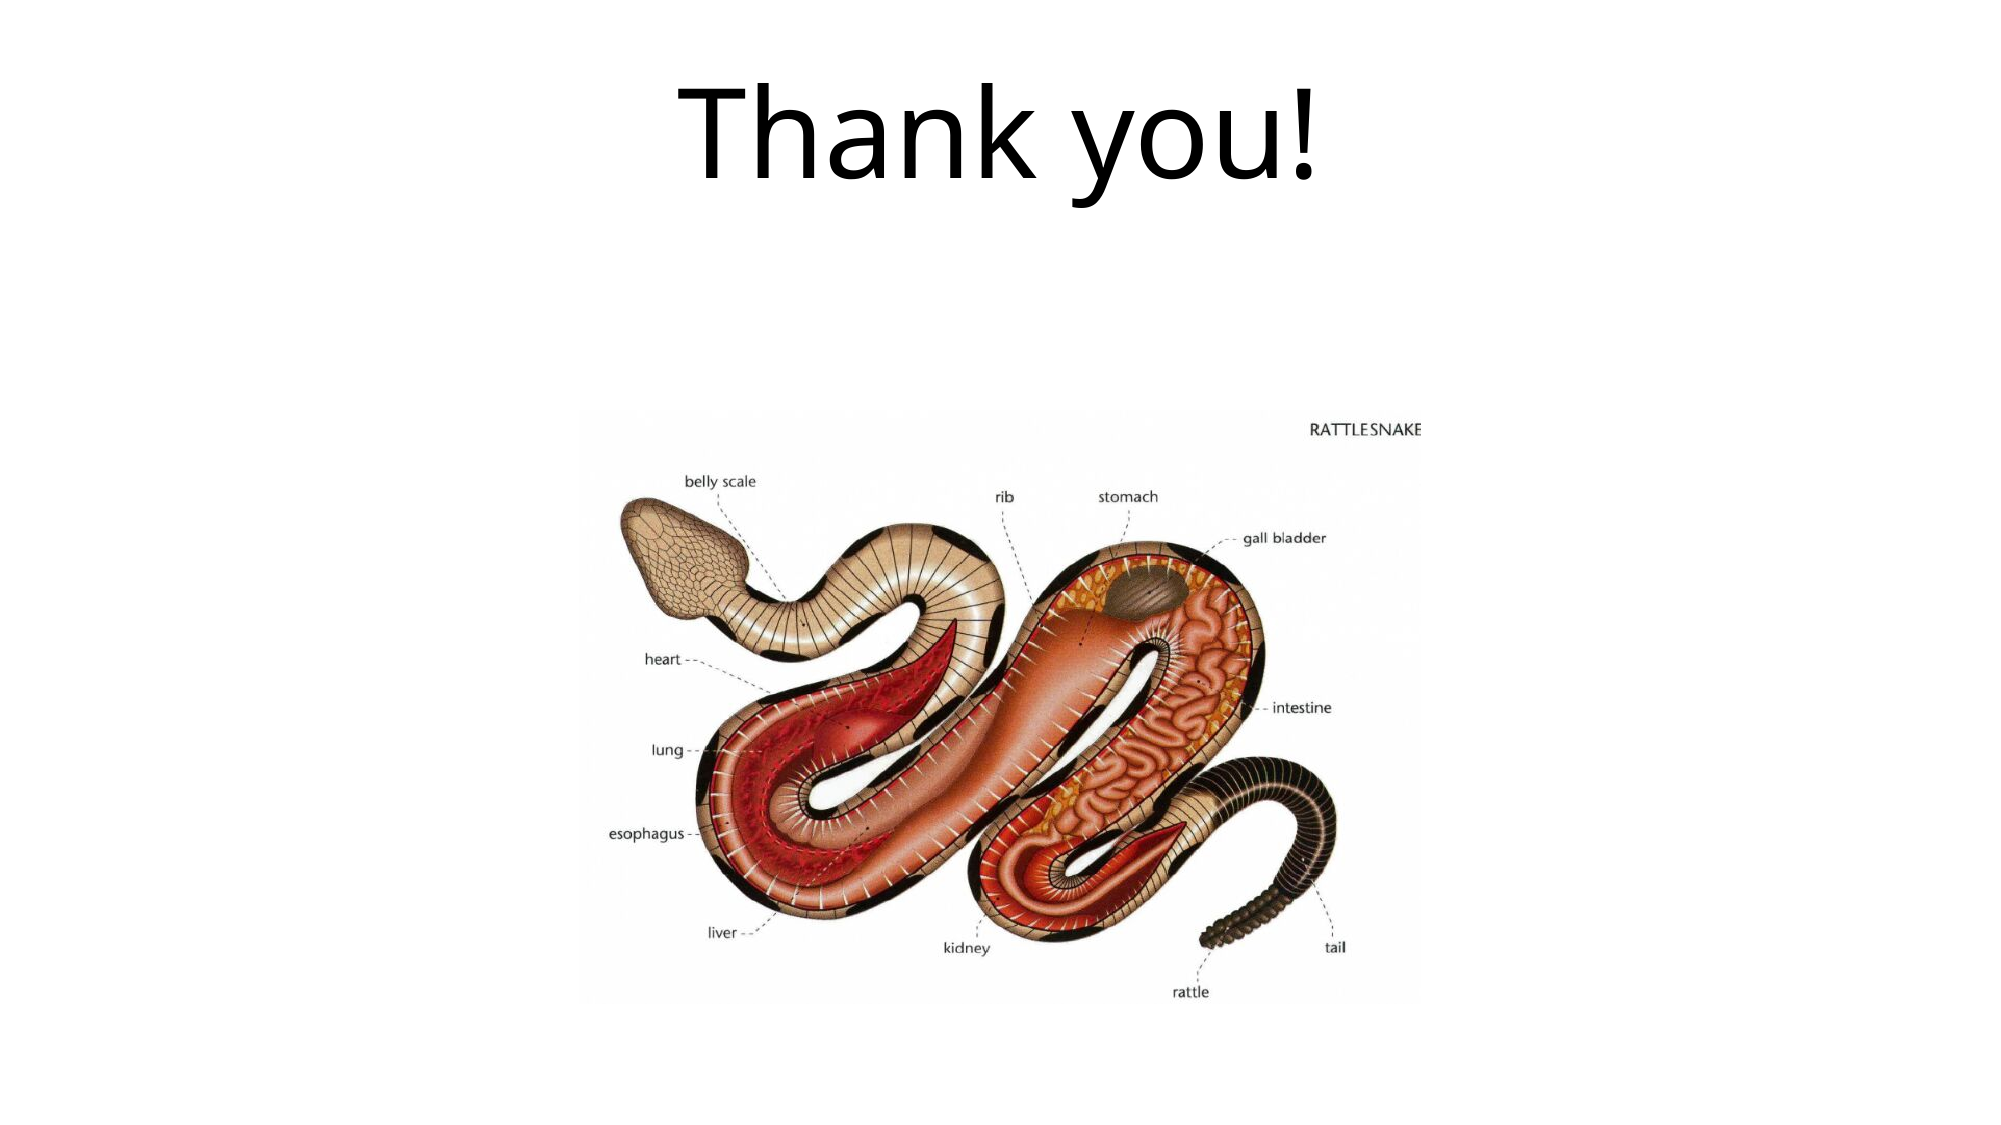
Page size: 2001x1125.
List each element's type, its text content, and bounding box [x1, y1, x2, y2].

title Thank you! [137, 59, 1863, 217]
picture [579, 410, 1421, 1004]
